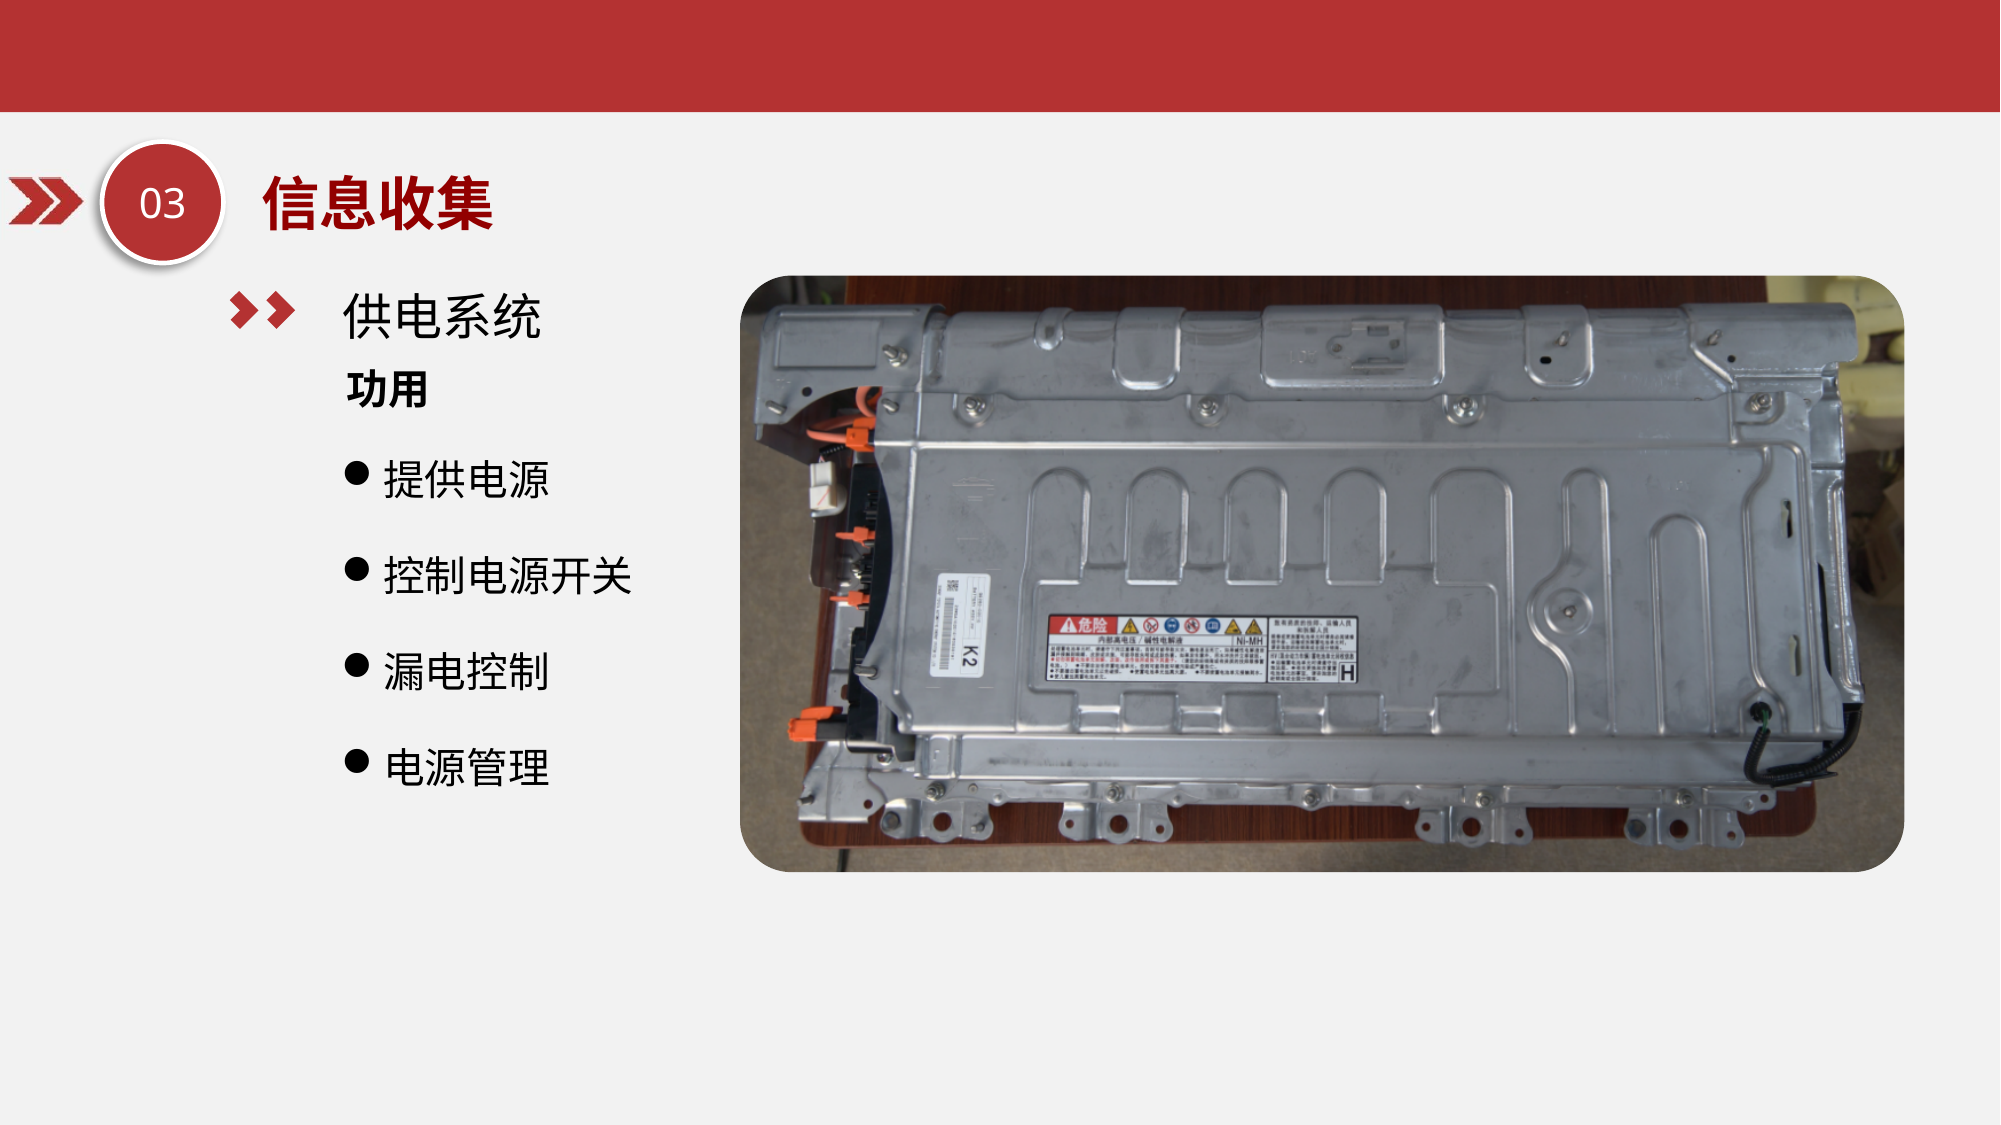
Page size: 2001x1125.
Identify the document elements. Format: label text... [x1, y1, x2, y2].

text_box 03 [100, 140, 225, 265]
text_box 功用 [332, 355, 446, 421]
text_box [0, 0, 2000, 113]
text_box 供电系统 [327, 278, 558, 353]
picture [740, 275, 1905, 873]
picture [0, 169, 88, 240]
text_box [264, 289, 297, 331]
text_box [228, 289, 261, 331]
text_box 信息收集 [246, 159, 510, 245]
list 提供电源 控制电源开关 漏电控制 电源管理 [326, 421, 740, 659]
